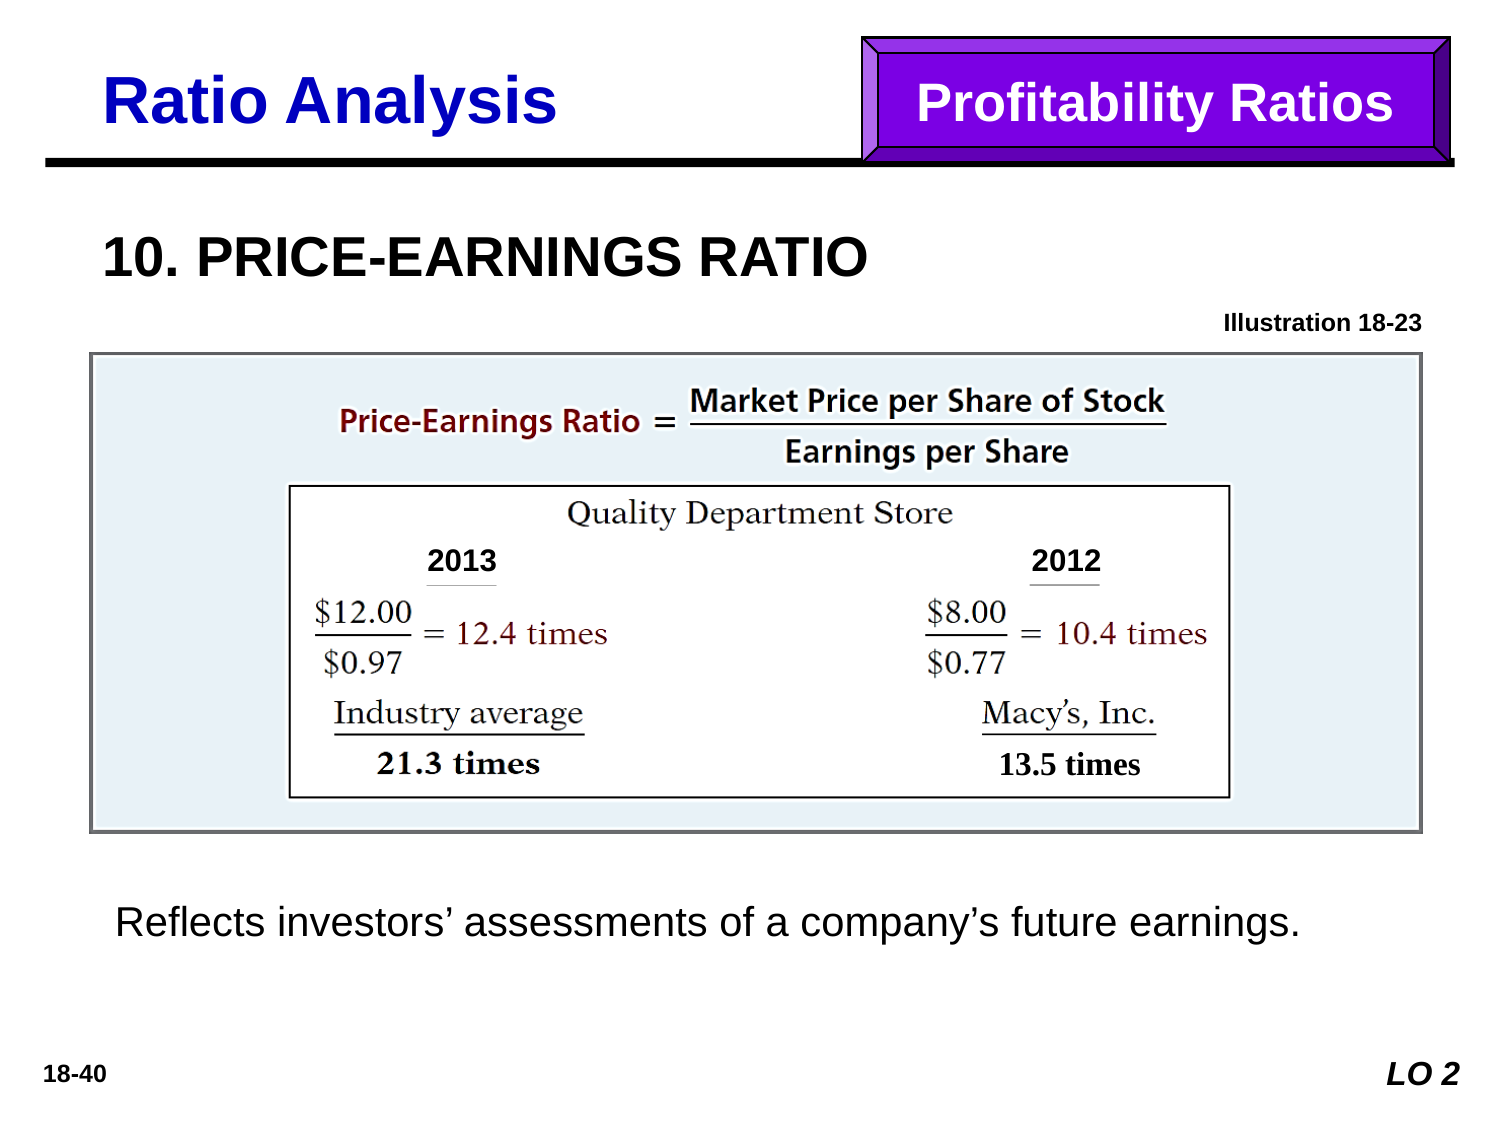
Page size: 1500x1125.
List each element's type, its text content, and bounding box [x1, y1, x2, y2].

text_box Ratio Analysis [87, 50, 862, 142]
text_box 10. PRICE-EARNINGS RATIO [87, 212, 1300, 295]
text_box LO 3 [864, 38, 1448, 53]
text_box Illustration 18-23 [1149, 299, 1438, 344]
text_box IFRS Self-Test Questions [863, 38, 878, 161]
text_box LO 2 [1346, 1044, 1475, 1100]
text_box Reflects investors’ assessments of a company’s future earnings. [99, 874, 1425, 953]
text_box Profitability Ratios [862, 37, 1450, 163]
picture [87, 348, 1426, 838]
